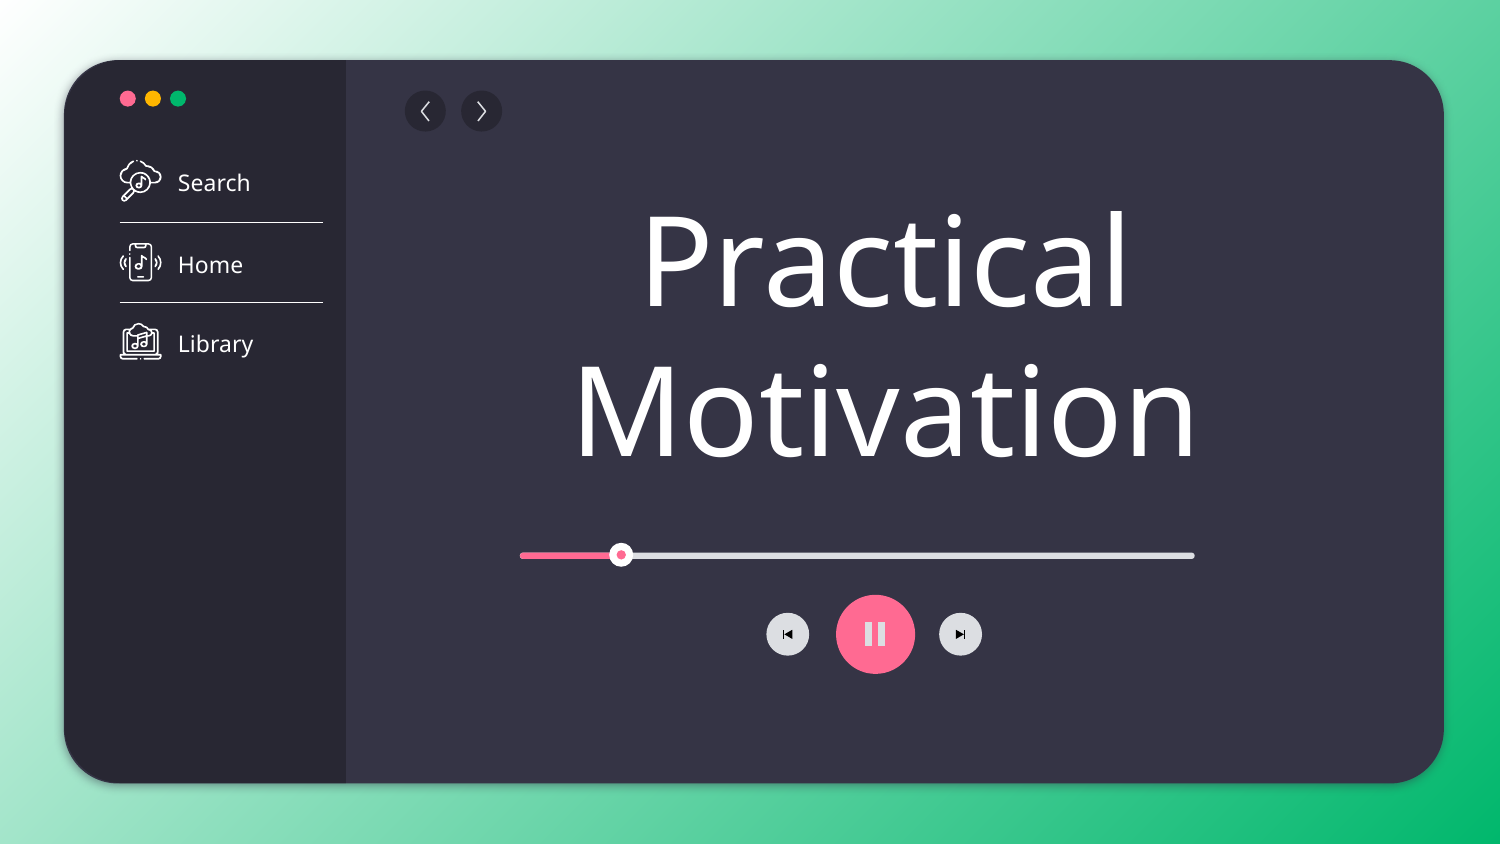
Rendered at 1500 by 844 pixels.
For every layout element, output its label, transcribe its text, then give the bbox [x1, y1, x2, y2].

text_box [766, 594, 983, 675]
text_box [404, 90, 503, 132]
text_box [519, 552, 603, 559]
title Practical Motivation [467, 196, 1305, 482]
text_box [118, 90, 324, 360]
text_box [608, 542, 634, 568]
text_box [638, 552, 1195, 559]
